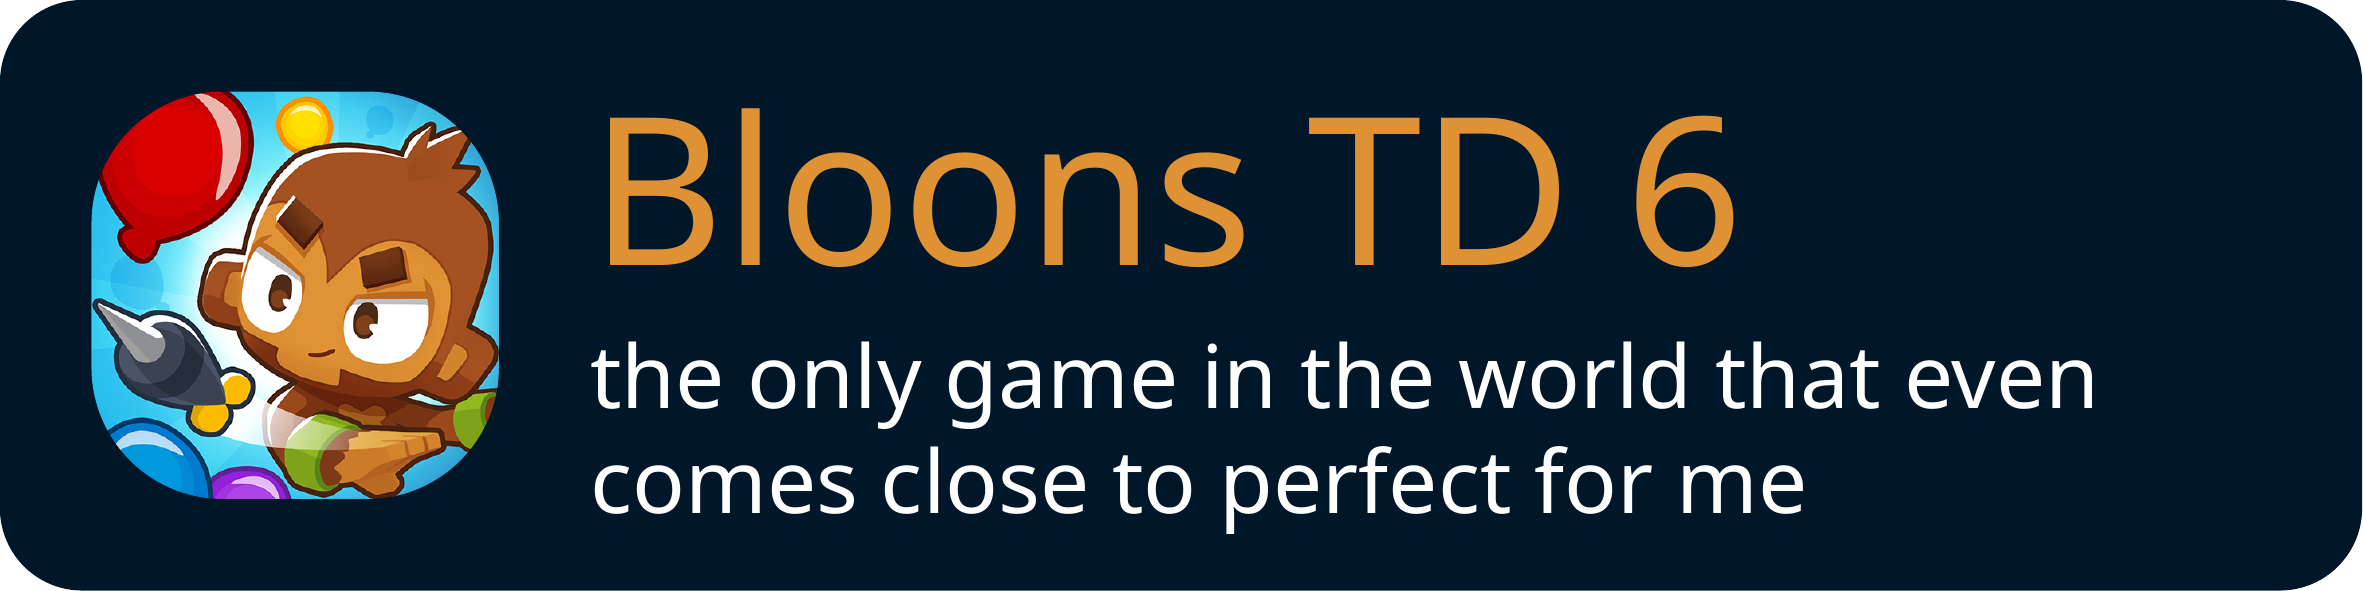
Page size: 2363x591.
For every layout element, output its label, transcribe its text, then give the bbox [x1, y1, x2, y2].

text_box [0, 0, 2363, 591]
text_box Bloons TD 6 the only game in the world that even comes close to perfect for me [590, 59, 2271, 532]
picture [91, 91, 499, 499]
